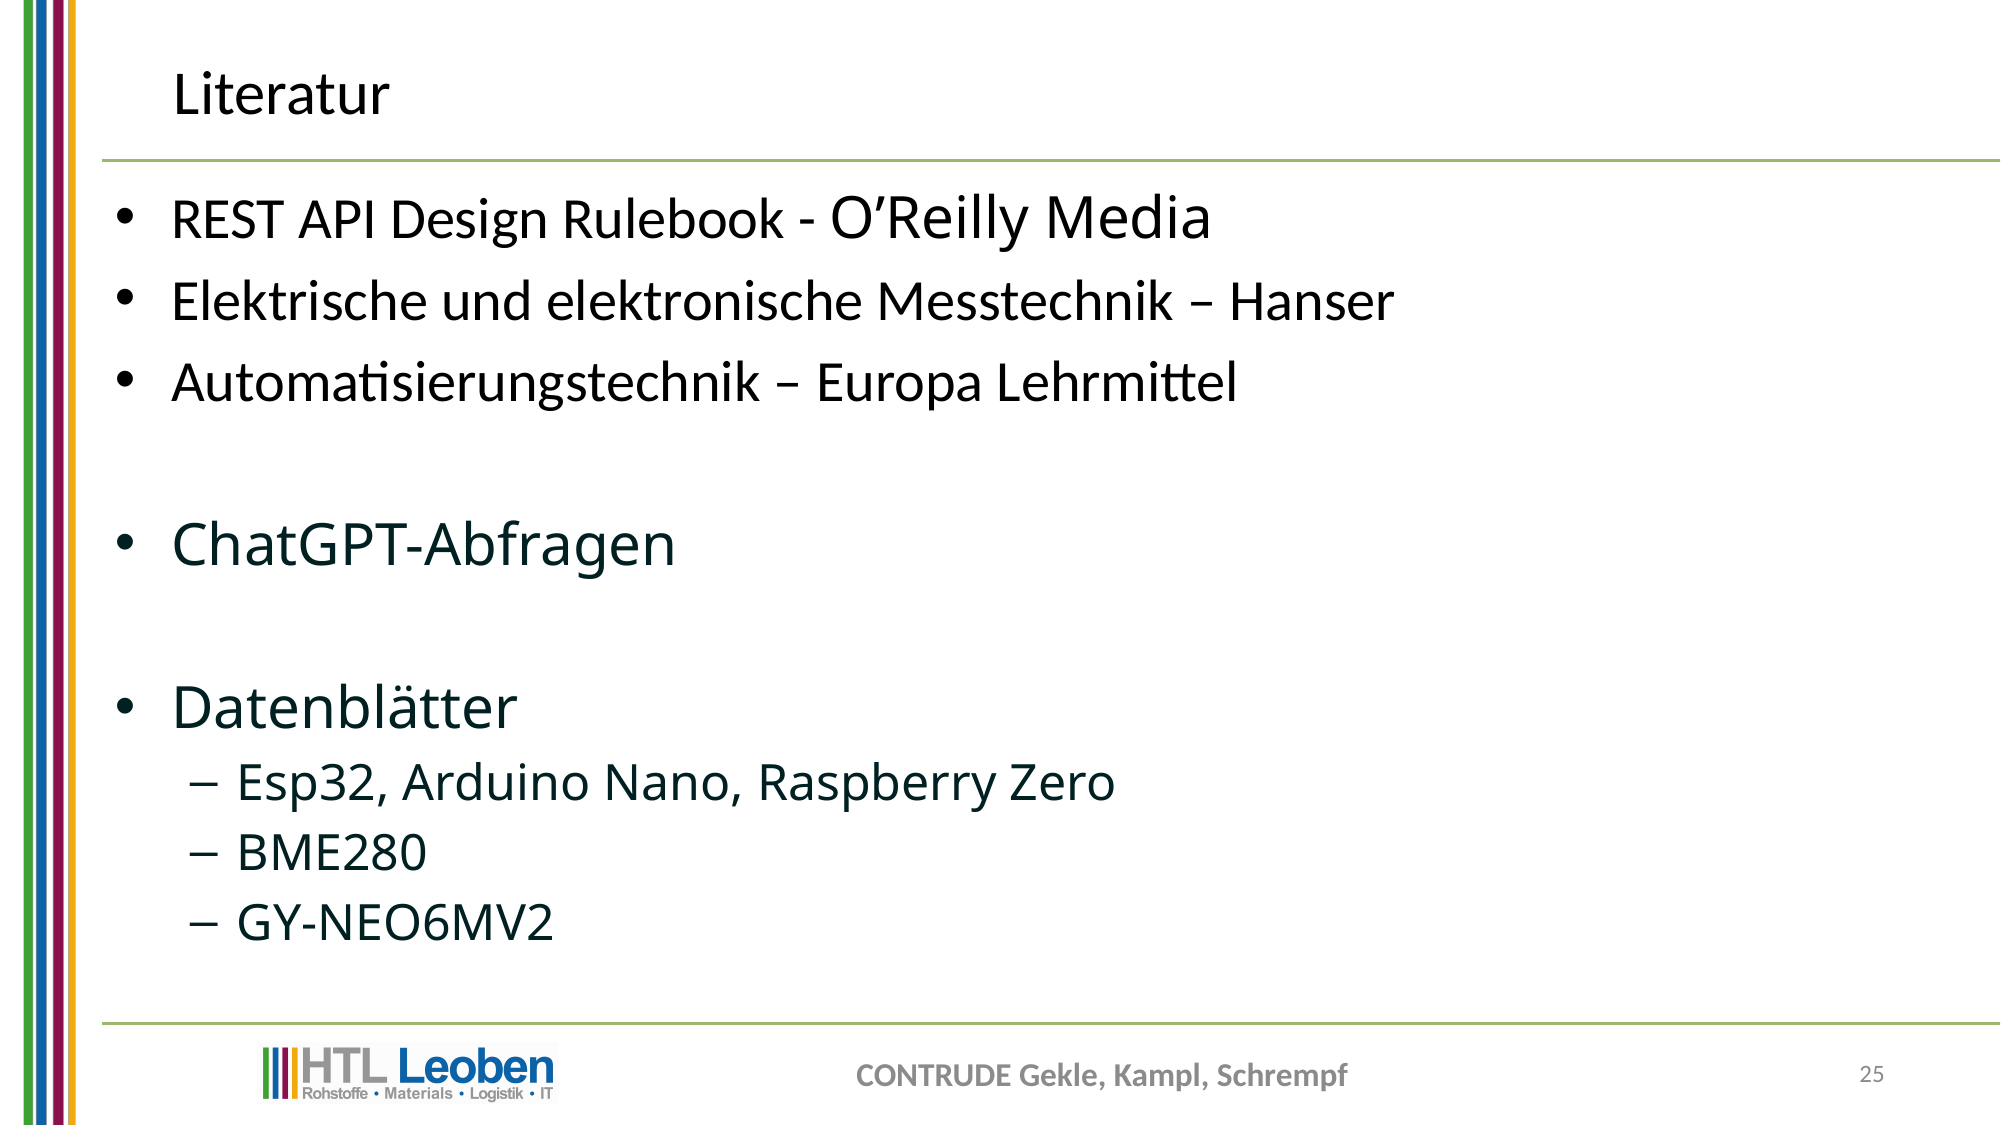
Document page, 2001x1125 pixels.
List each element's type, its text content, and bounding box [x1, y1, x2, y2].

list REST API Design Rulebook - O’Reilly Media Elektrische und elektronische Messtechnik – Hanser Automatisierungstechnik – Europa Lehrmittel ChatGPT-Abfragen Datenblätter Esp32, Arduino Nano, Raspberry Zero BME280 GY-NEO6MV2 [99, 172, 1900, 1005]
picture [257, 1042, 559, 1104]
title Literatur [158, 30, 1844, 149]
footer CONTRUDE Gekle, Kampl, Schrempf [432, 1042, 1433, 1103]
slide_number 25 [1433, 1042, 1900, 1103]
